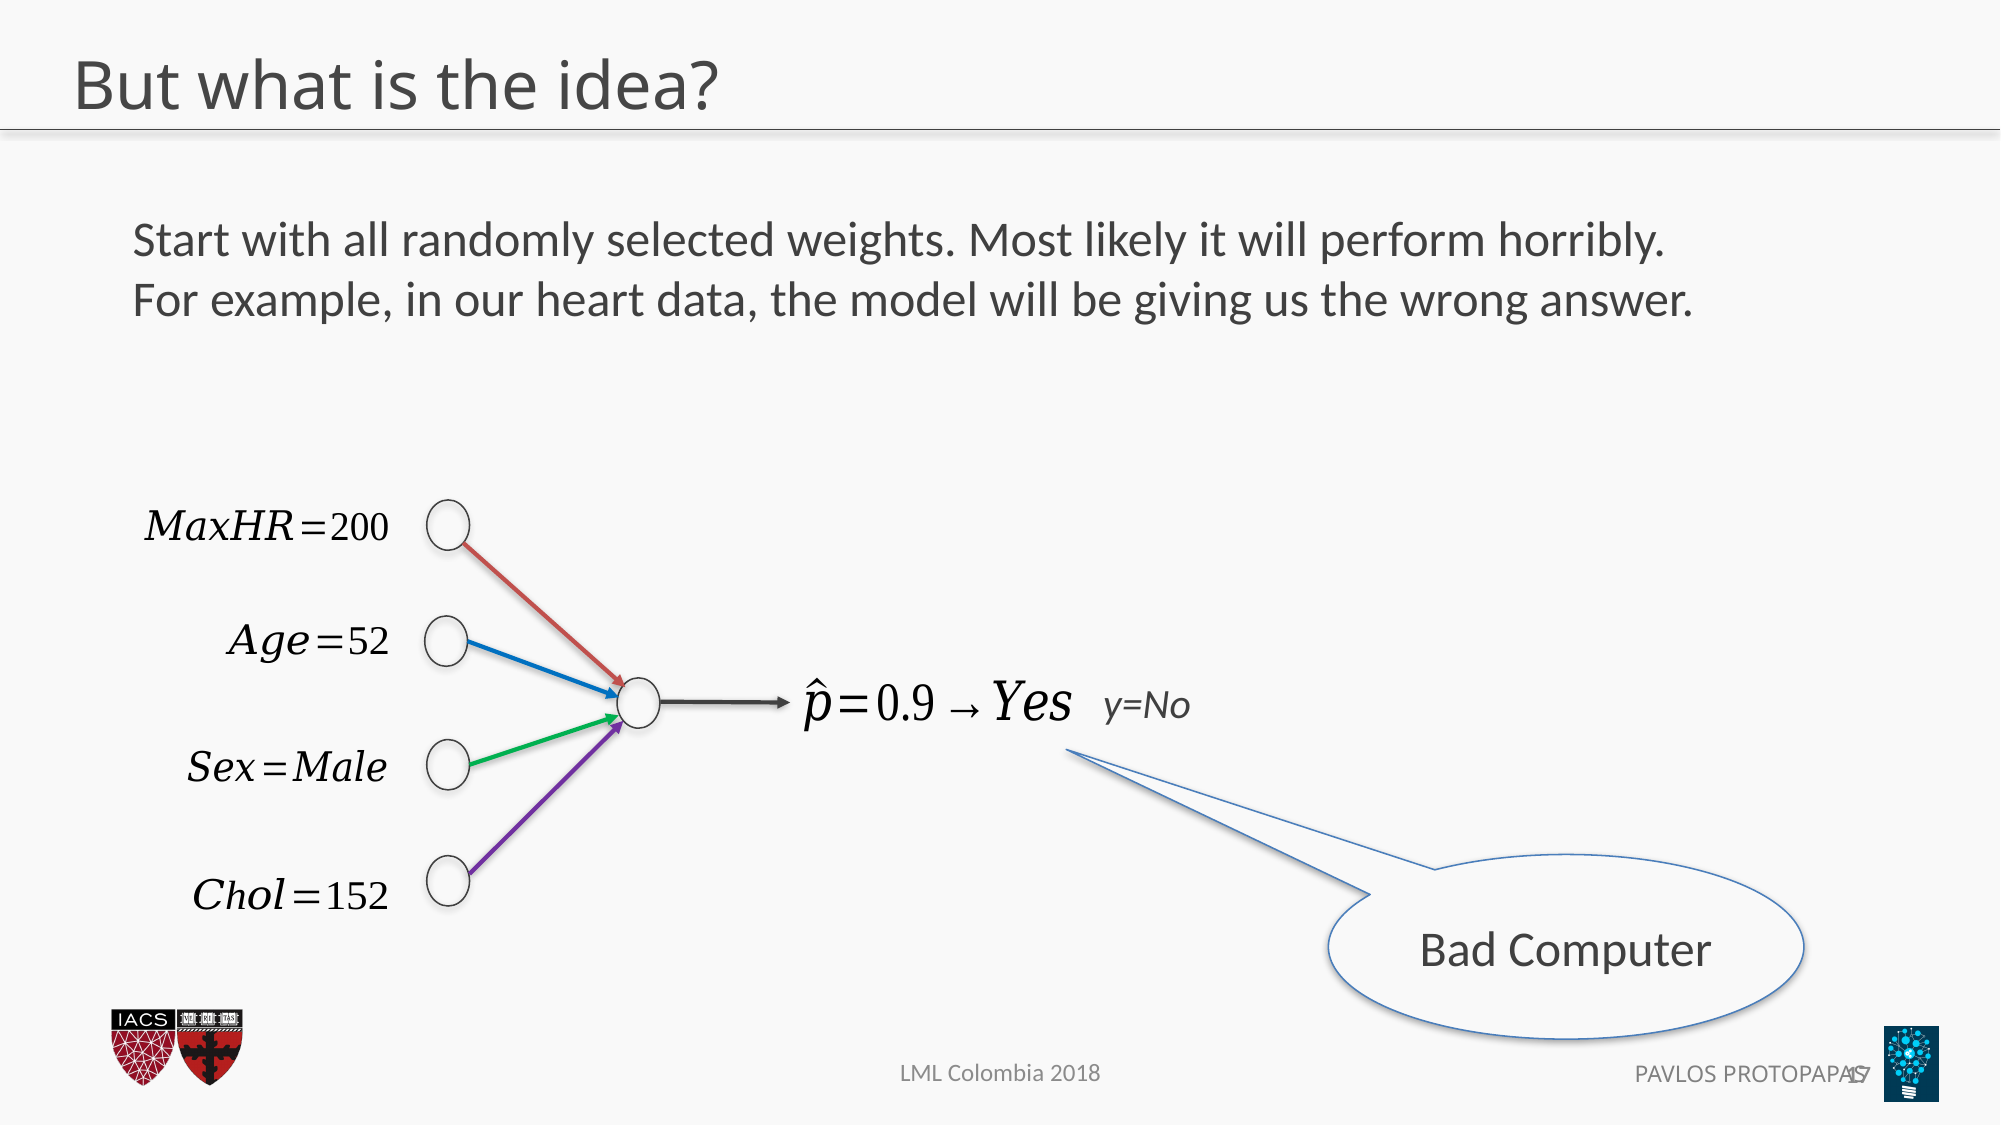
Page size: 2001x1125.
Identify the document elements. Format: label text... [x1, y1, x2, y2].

picture [109, 1009, 243, 1086]
picture [1903, 1086, 1915, 1098]
title But what is the idea? [57, 35, 1943, 162]
text_box Start with all randomly selected weights. Most likely it will perform horribly. For example, in our heart data, the model will be giving us the wrong answer. [117, 198, 1943, 334]
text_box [142, 499, 1076, 907]
picture [1905, 1049, 1913, 1058]
text_box y=No [1088, 669, 1531, 734]
slide_number 17 [1419, 1043, 1886, 1104]
text_box Bad Computer [1080, 753, 1805, 1040]
